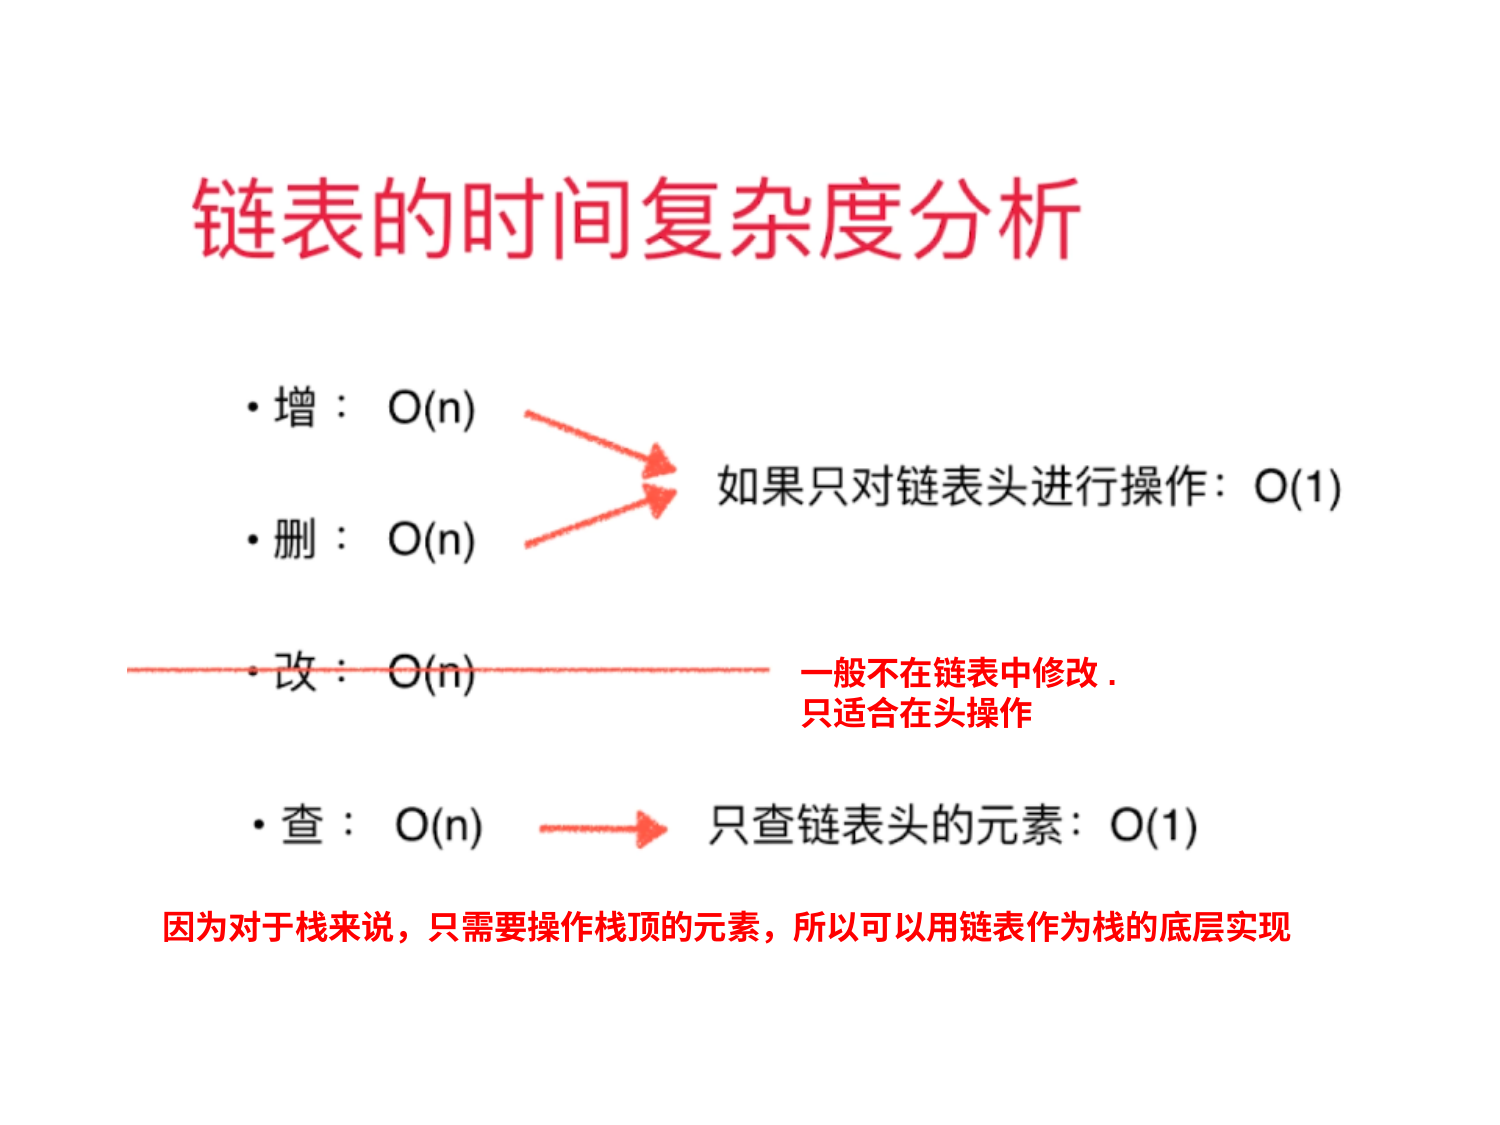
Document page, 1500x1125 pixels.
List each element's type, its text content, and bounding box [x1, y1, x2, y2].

picture [127, 136, 1373, 899]
text_box 因为对于栈来说，只需要操作栈顶的元素，所以可以用链表作为栈的底层实现 [147, 907, 1353, 954]
